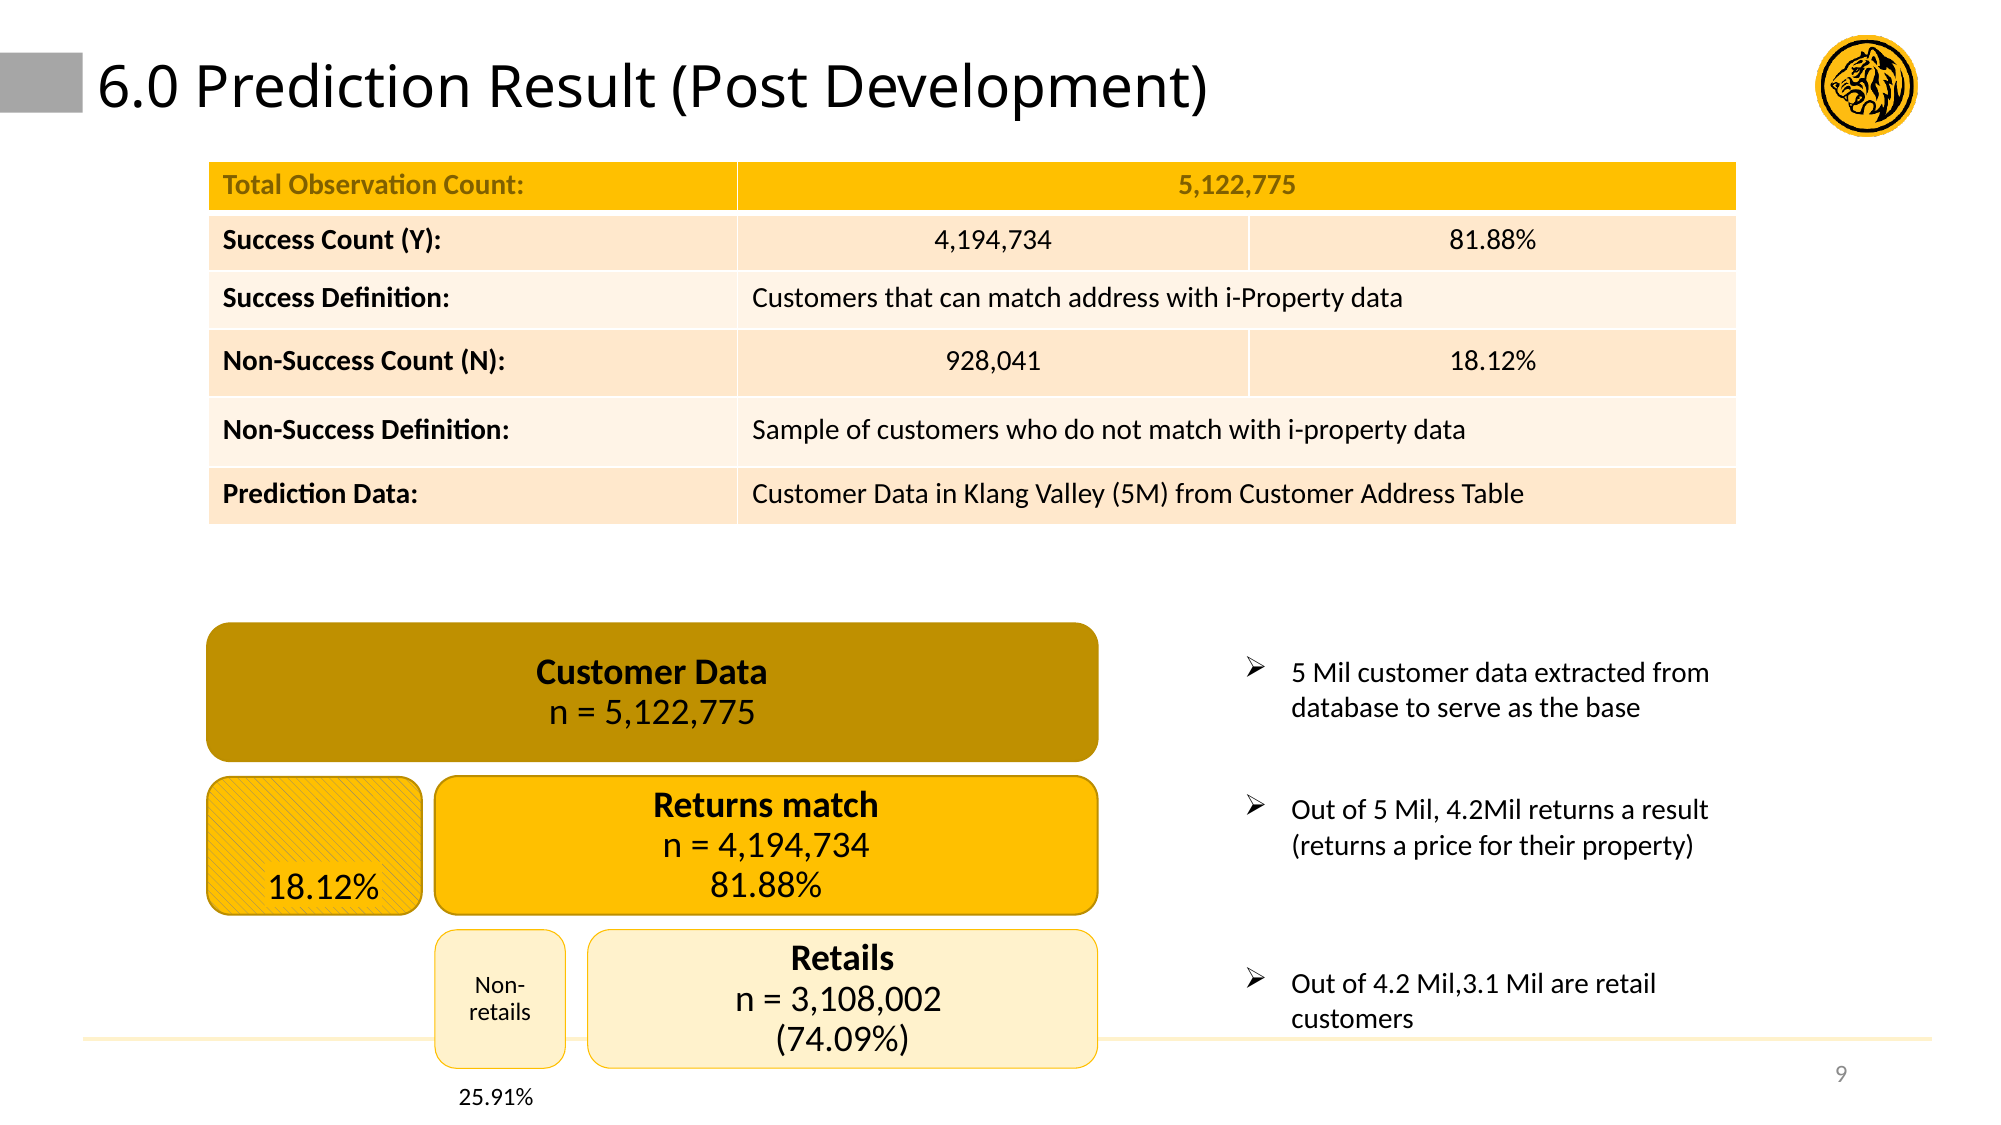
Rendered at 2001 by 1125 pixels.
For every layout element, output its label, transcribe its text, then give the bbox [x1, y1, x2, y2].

table_cell Non-Success Definition: [209, 398, 737, 466]
text_box Out of 4.2 Mil,3.1 Mil are retail customers [1229, 956, 1768, 1042]
text_box [206, 775, 423, 916]
text_box Out of 5 Mil, 4.2Mil returns a result (returns a price for their property) [1229, 783, 1768, 869]
table_cell Customer Data in Klang Valley (5M) from Customer Address Table [738, 468, 1736, 524]
slide_number 9 [1412, 1042, 1863, 1103]
text_box 25.91% [443, 1072, 557, 1118]
text_box Customer Data n = 5,122,775 [206, 622, 1099, 763]
table_cell Success Count (Y): [209, 216, 737, 270]
text_box Non-retails [434, 929, 566, 1069]
picture [1815, 35, 1918, 137]
table_header Total Observation Count: [209, 162, 737, 210]
text_box 18.12% [264, 861, 382, 907]
table_cell 928,041 [738, 330, 1248, 396]
text_box Returns match n = 4,194,734 81.88% [433, 775, 1099, 916]
text_box 5 Mil customer data extracted from database to serve as the base [1229, 646, 1768, 731]
table_cell Prediction Data: [209, 468, 737, 524]
table_cell 4,194,734 [738, 216, 1248, 270]
table_cell Sample of customers who do not match with i-property data [738, 398, 1736, 466]
table_cell 18.12% [1250, 330, 1736, 396]
table_cell 81.88% [1250, 216, 1736, 270]
text_box Retails n = 3,108,002 (74.09%) [587, 929, 1099, 1069]
text_box 6.0 Prediction Result (Post Development) [82, 41, 1863, 137]
table_cell Success Definition: [209, 272, 737, 328]
table_cell Customers that can match address with i-Property data [738, 272, 1736, 328]
table_cell Non-Success Count (N): [209, 330, 737, 396]
table_header 5,122,775 [738, 162, 1736, 210]
